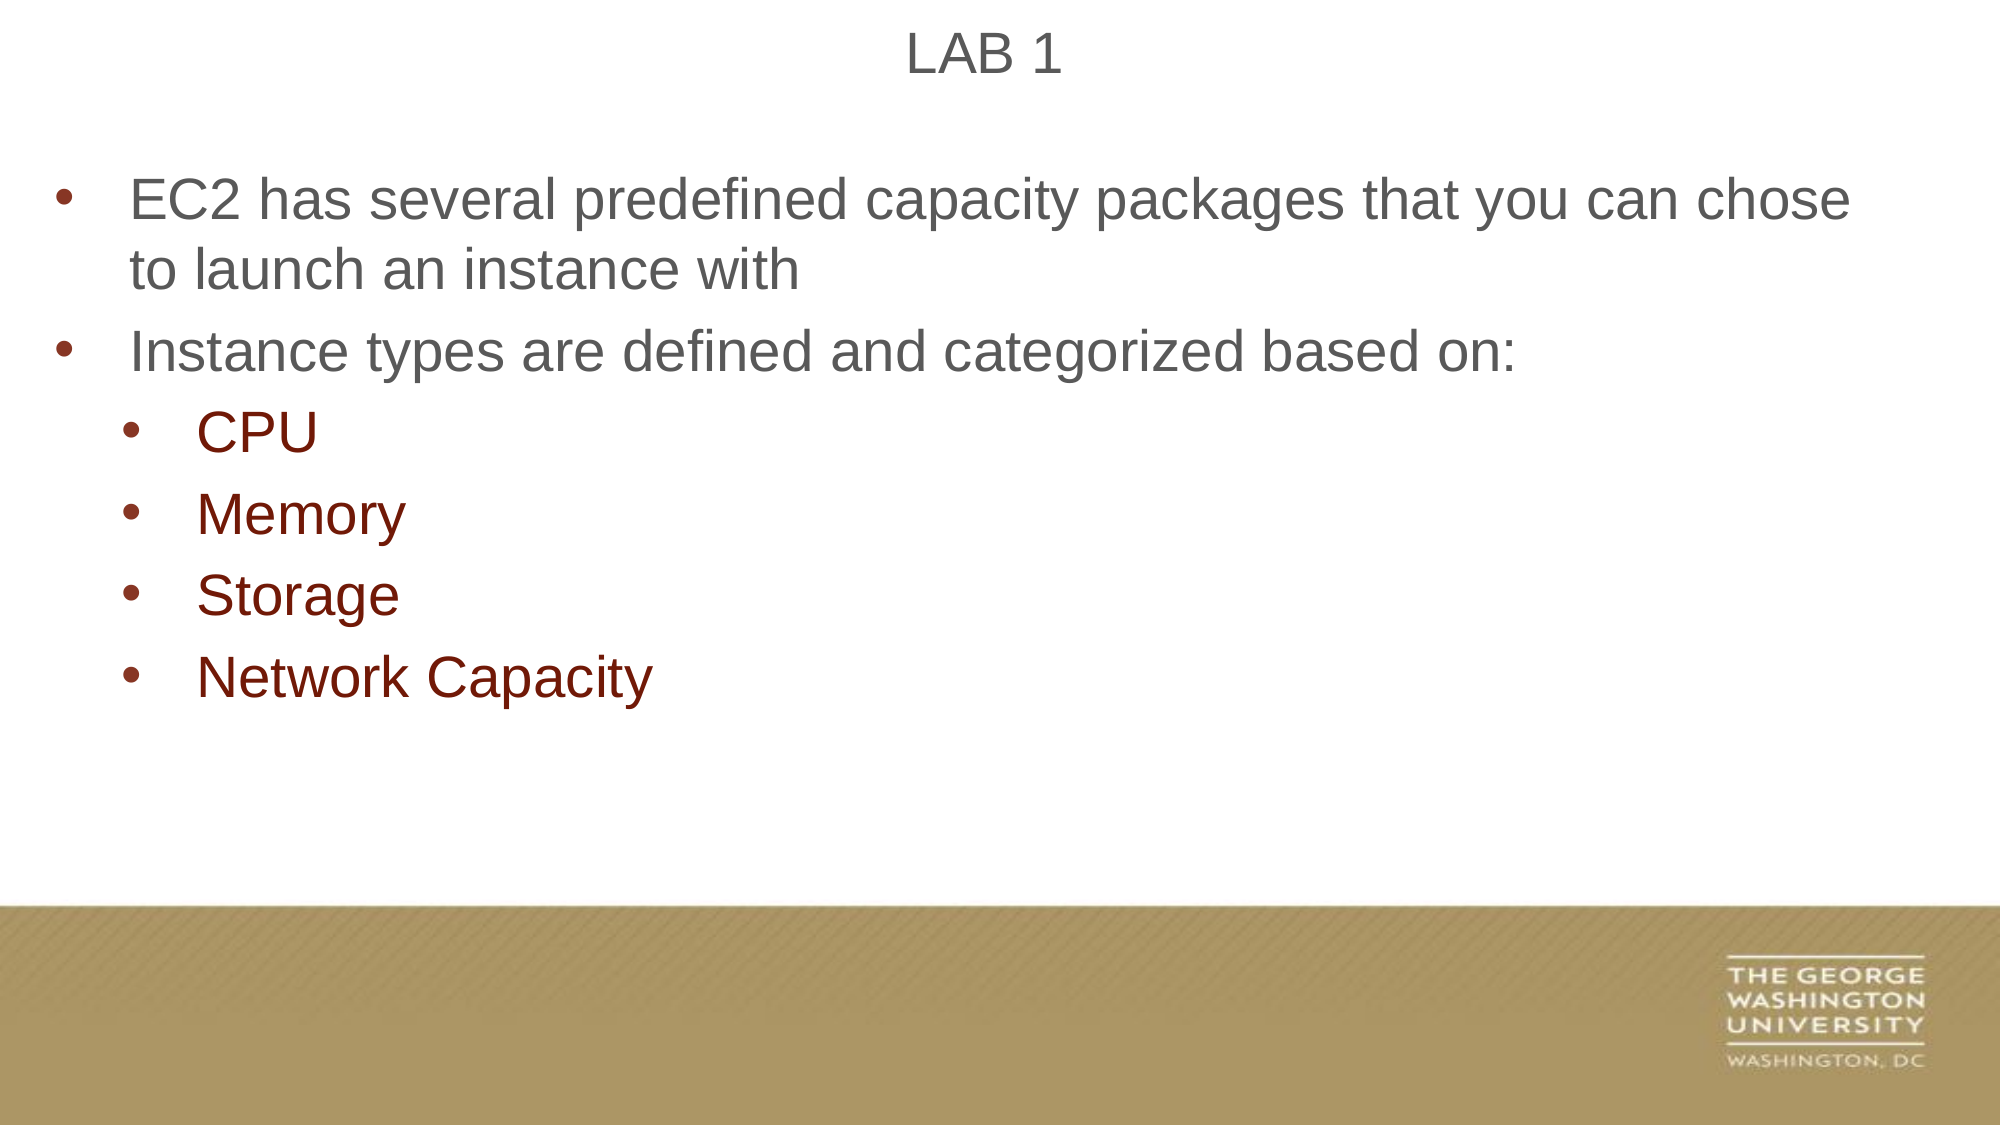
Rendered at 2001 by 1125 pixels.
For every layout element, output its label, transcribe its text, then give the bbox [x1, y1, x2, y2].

list EC2 has several predefined capacity packages that you can chose to launch an instance with Instance types are defined and categorized based on: CPU Memory Storage Network Capacity [39, 154, 1932, 905]
picture [0, 0, 2000, 1125]
title LAB 1 [197, 7, 1773, 154]
